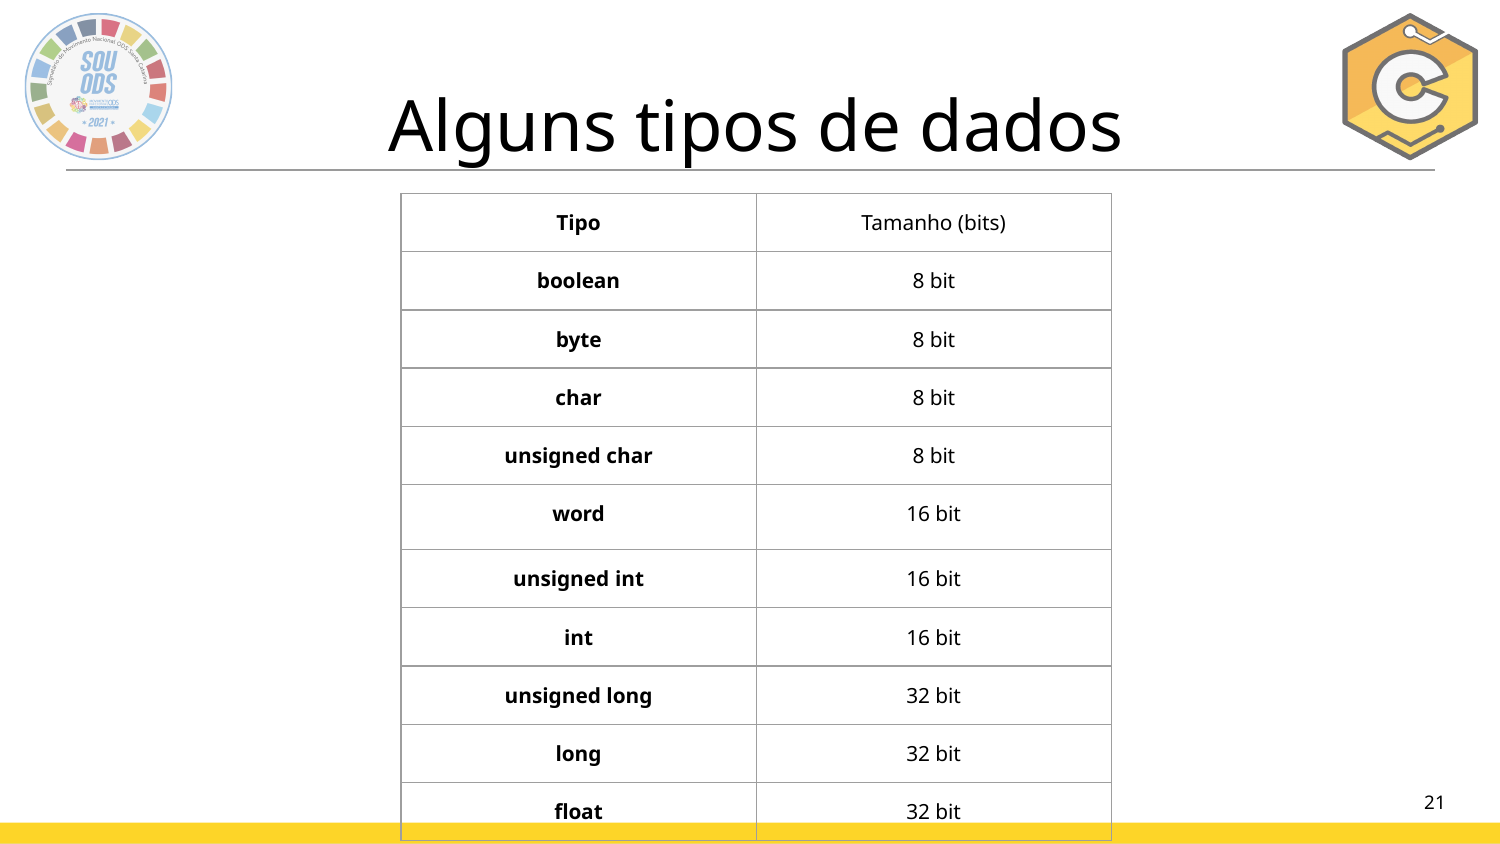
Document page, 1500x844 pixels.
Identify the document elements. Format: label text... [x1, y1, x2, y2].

table_cell 32 bit [757, 667, 1111, 724]
table_cell 16 bit [757, 608, 1111, 665]
table_cell boolean [402, 252, 756, 309]
table_header Tipo [402, 194, 756, 251]
table_cell 8 bit [757, 311, 1111, 367]
table_cell unsigned char [402, 427, 756, 484]
slide_number ‹#› [1415, 795, 1451, 822]
table_cell 32 bit [757, 783, 1111, 840]
table_cell 16 bit [757, 485, 1111, 549]
text_box [0, 822, 1500, 844]
table_cell word [402, 485, 756, 549]
table_cell int [402, 608, 756, 665]
table_cell 32 bit [757, 725, 1111, 782]
table_cell 16 bit [757, 550, 1111, 607]
text_box Alguns tipos de dados [97, 65, 1415, 138]
table_cell long [402, 725, 756, 782]
table_cell 8 bit [757, 369, 1111, 426]
table_cell char [402, 369, 756, 426]
table_cell unsigned long [402, 667, 756, 724]
table_cell float [402, 783, 756, 840]
table_cell 8 bit [757, 427, 1111, 484]
table_header Tamanho (bits) [757, 194, 1111, 251]
table_cell byte [402, 311, 756, 367]
table_cell 8 bit [757, 252, 1111, 309]
table_cell unsigned int [402, 550, 756, 607]
